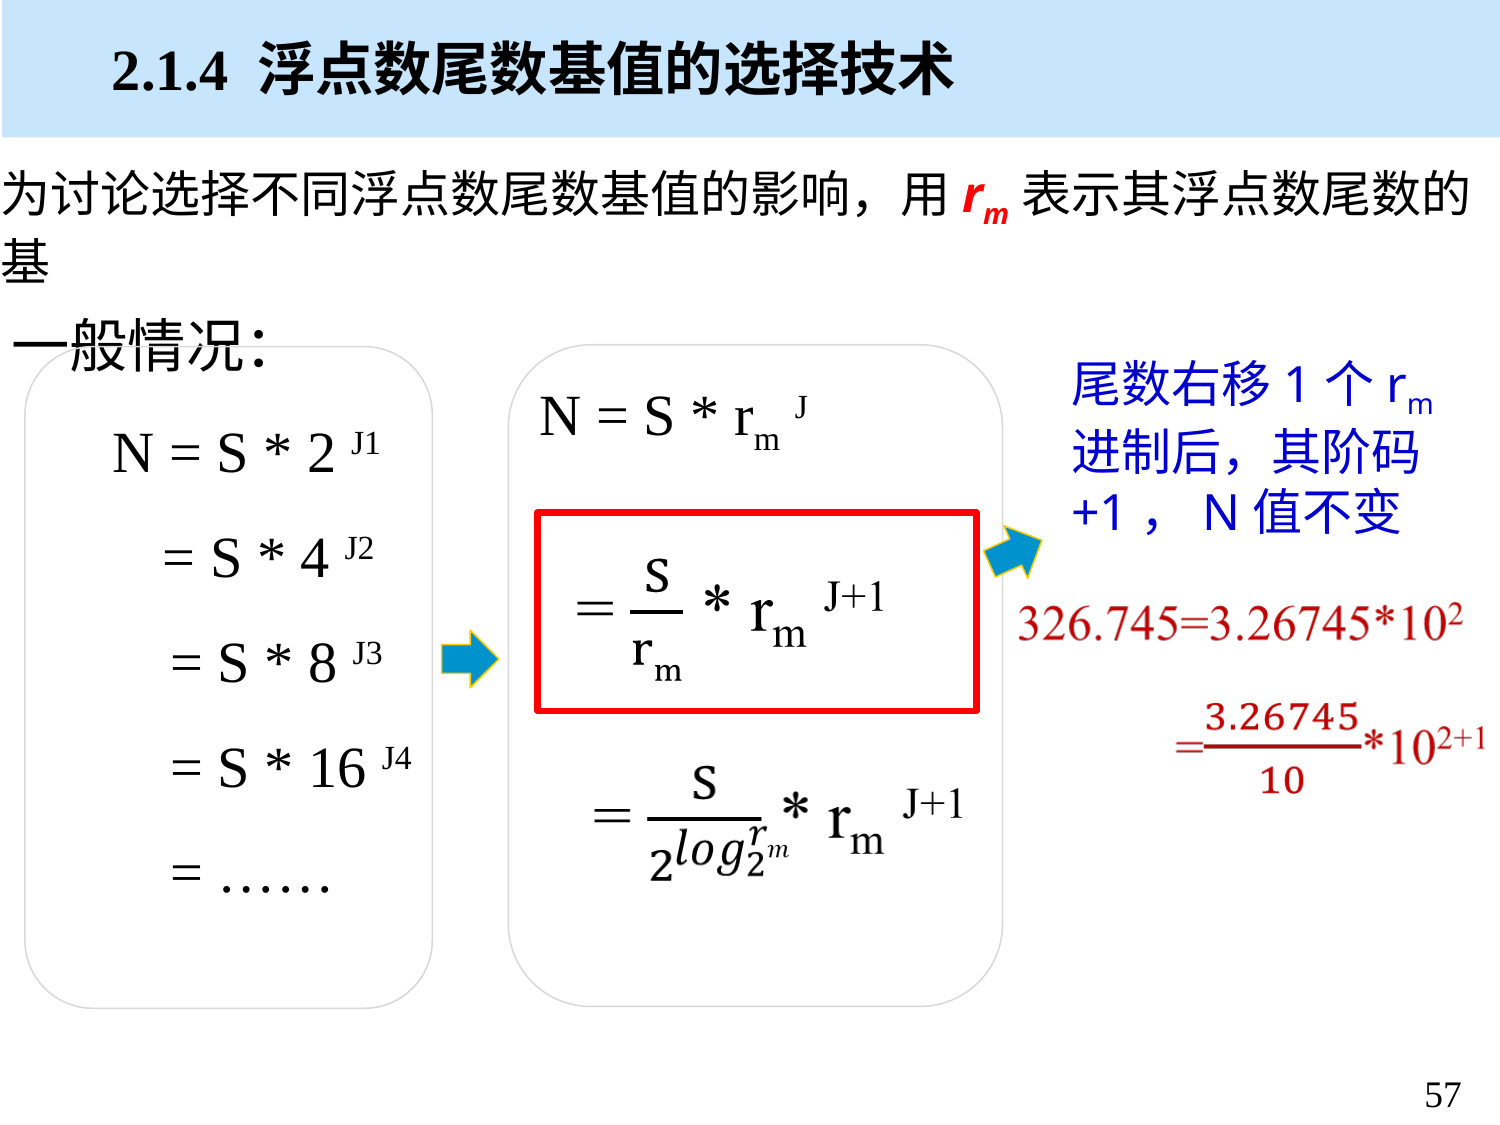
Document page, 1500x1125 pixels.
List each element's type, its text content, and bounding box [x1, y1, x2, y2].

text_box [508, 344, 1003, 1007]
text_box [1003, 584, 1500, 803]
text_box [24, 346, 433, 1009]
text_box 尾数右移1个rm进制后，其阶码+1，N值不变 [1056, 344, 1482, 548]
text_box 为讨论选择不同浮点数尾数基值的影响，用rm表示其浮点数尾数的基 [0, 154, 1500, 298]
text_box [441, 630, 499, 688]
text_box N = S * rm J [423, 298, 867, 465]
title 2.1.4 浮点数尾数基值的选择技术 [96, 23, 1472, 124]
text_box 一般情况： N = S * 2 J1 = S * 4 J2 = S * 8 J3 = S * 16 J4 = …… [0, 298, 423, 911]
text_box [983, 525, 1042, 579]
text_box [537, 512, 977, 711]
